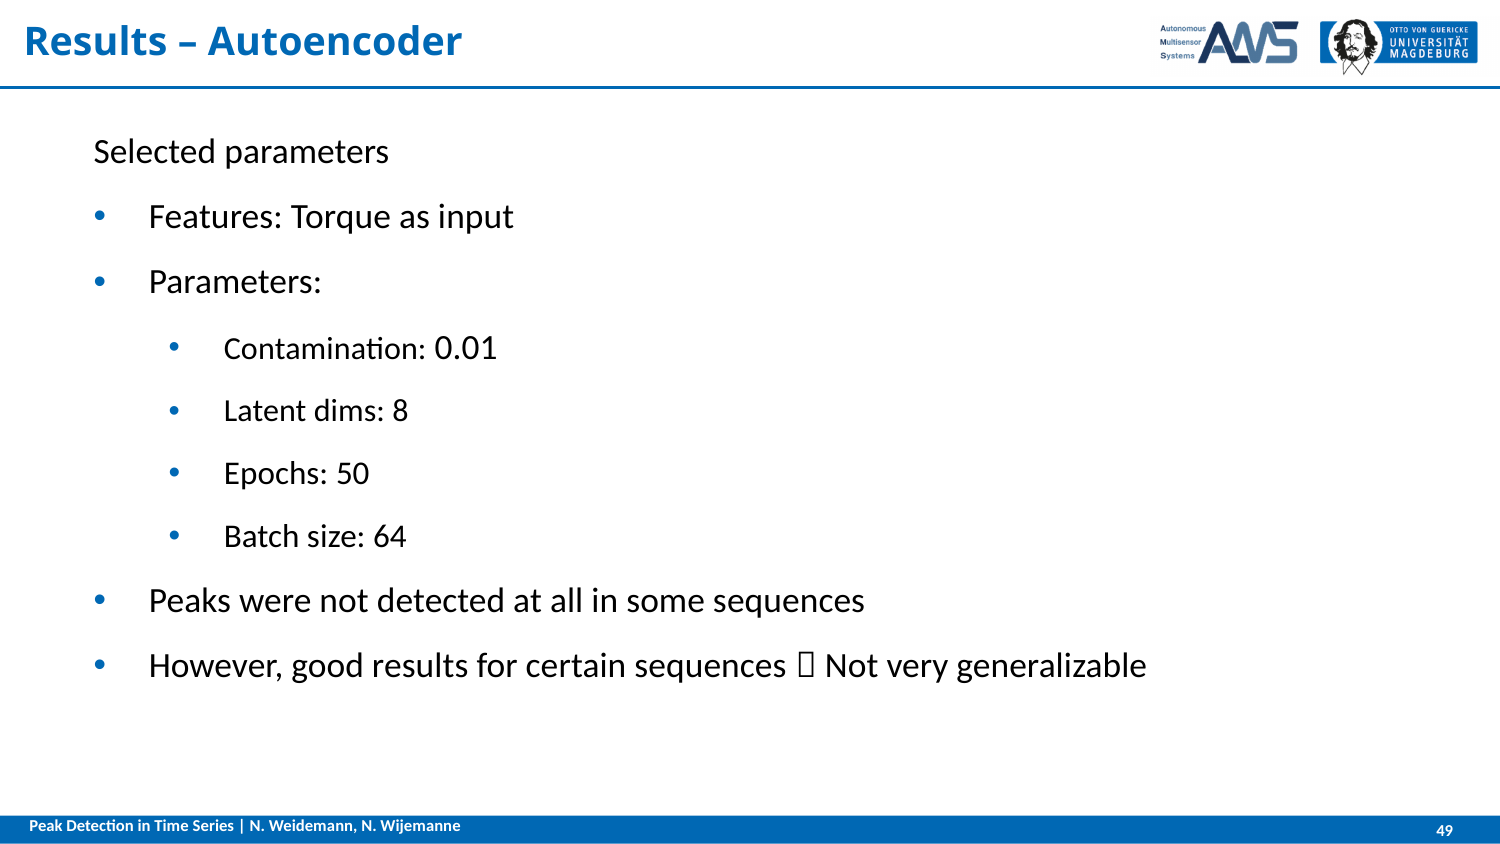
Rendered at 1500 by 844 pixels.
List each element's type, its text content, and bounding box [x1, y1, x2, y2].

title Results – Autoencoder [0, 0, 943, 86]
slide_number 49 [1312, 815, 1454, 844]
list Selected parameters Features: Torque as input Parameters: Contamination: 0.01 Latent dims: 8 Epochs: 50 Batch size: 64 Peaks were not detected at all in some sequences However, good results for certain sequences  Not very generalizable [59, 123, 1441, 721]
text_box Peak Detection in Time Series | N. Weidemann, N. Wijemanne [14, 804, 666, 844]
picture [1150, 16, 1500, 77]
